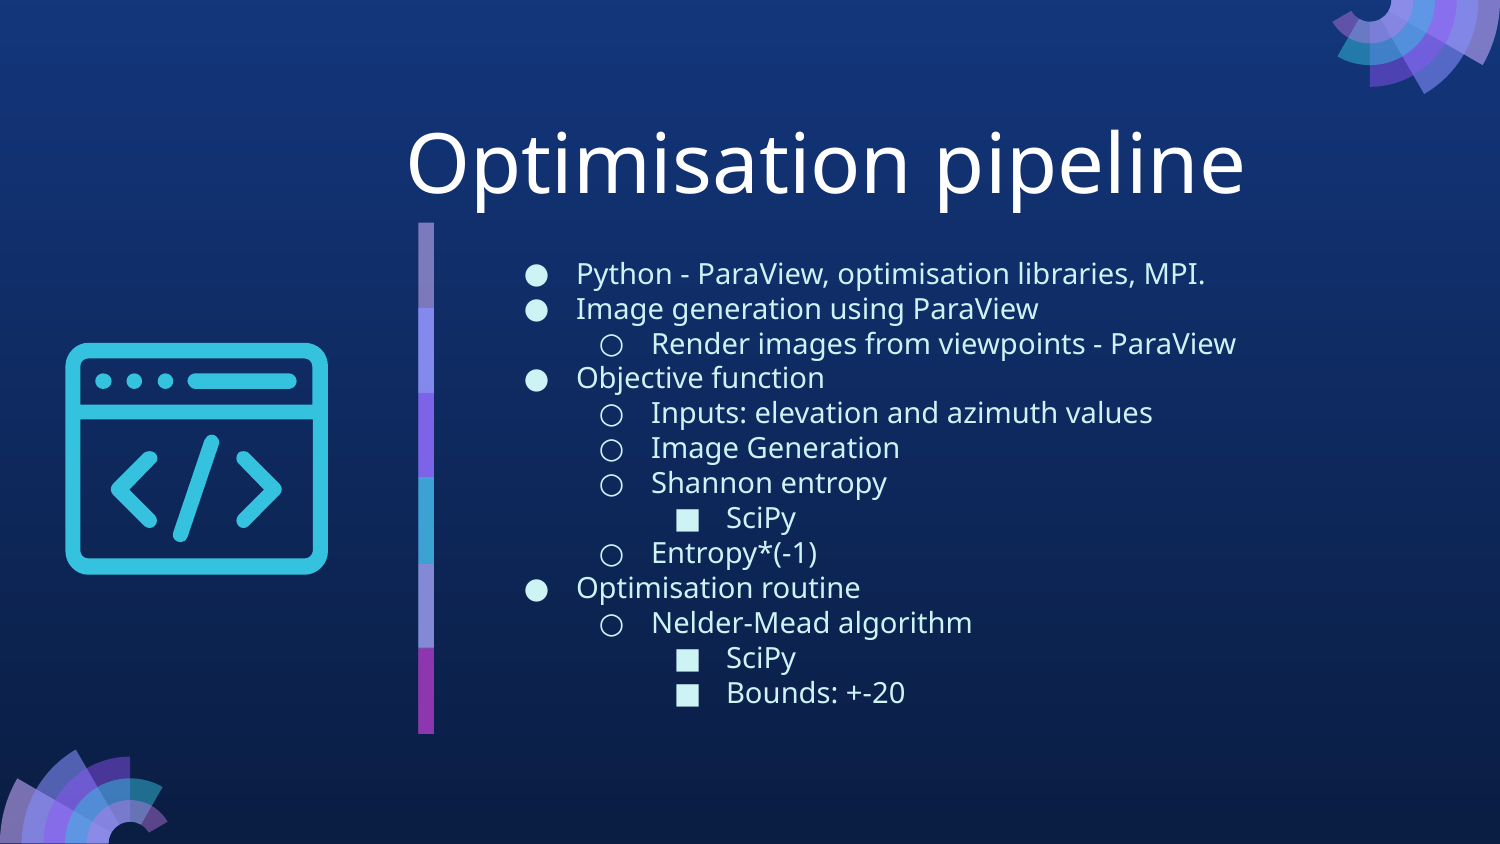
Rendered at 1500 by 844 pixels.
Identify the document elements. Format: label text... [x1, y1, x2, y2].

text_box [418, 222, 435, 735]
title Optimisation pipeline [363, 80, 1290, 240]
list Python - ParaView, optimisation libraries, MPI. Image generation using ParaView Render images from viewpoints - ParaView Objective function Inputs: elevation and azimuth values Image Generation Shannon entropy SciPy Entropy*(-1) Optimisation routine Nelder-Mead algorithm SciPy Bounds: +-20 [486, 240, 1401, 536]
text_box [1331, 0, 1500, 95]
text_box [65, 342, 329, 575]
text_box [0, 749, 168, 844]
